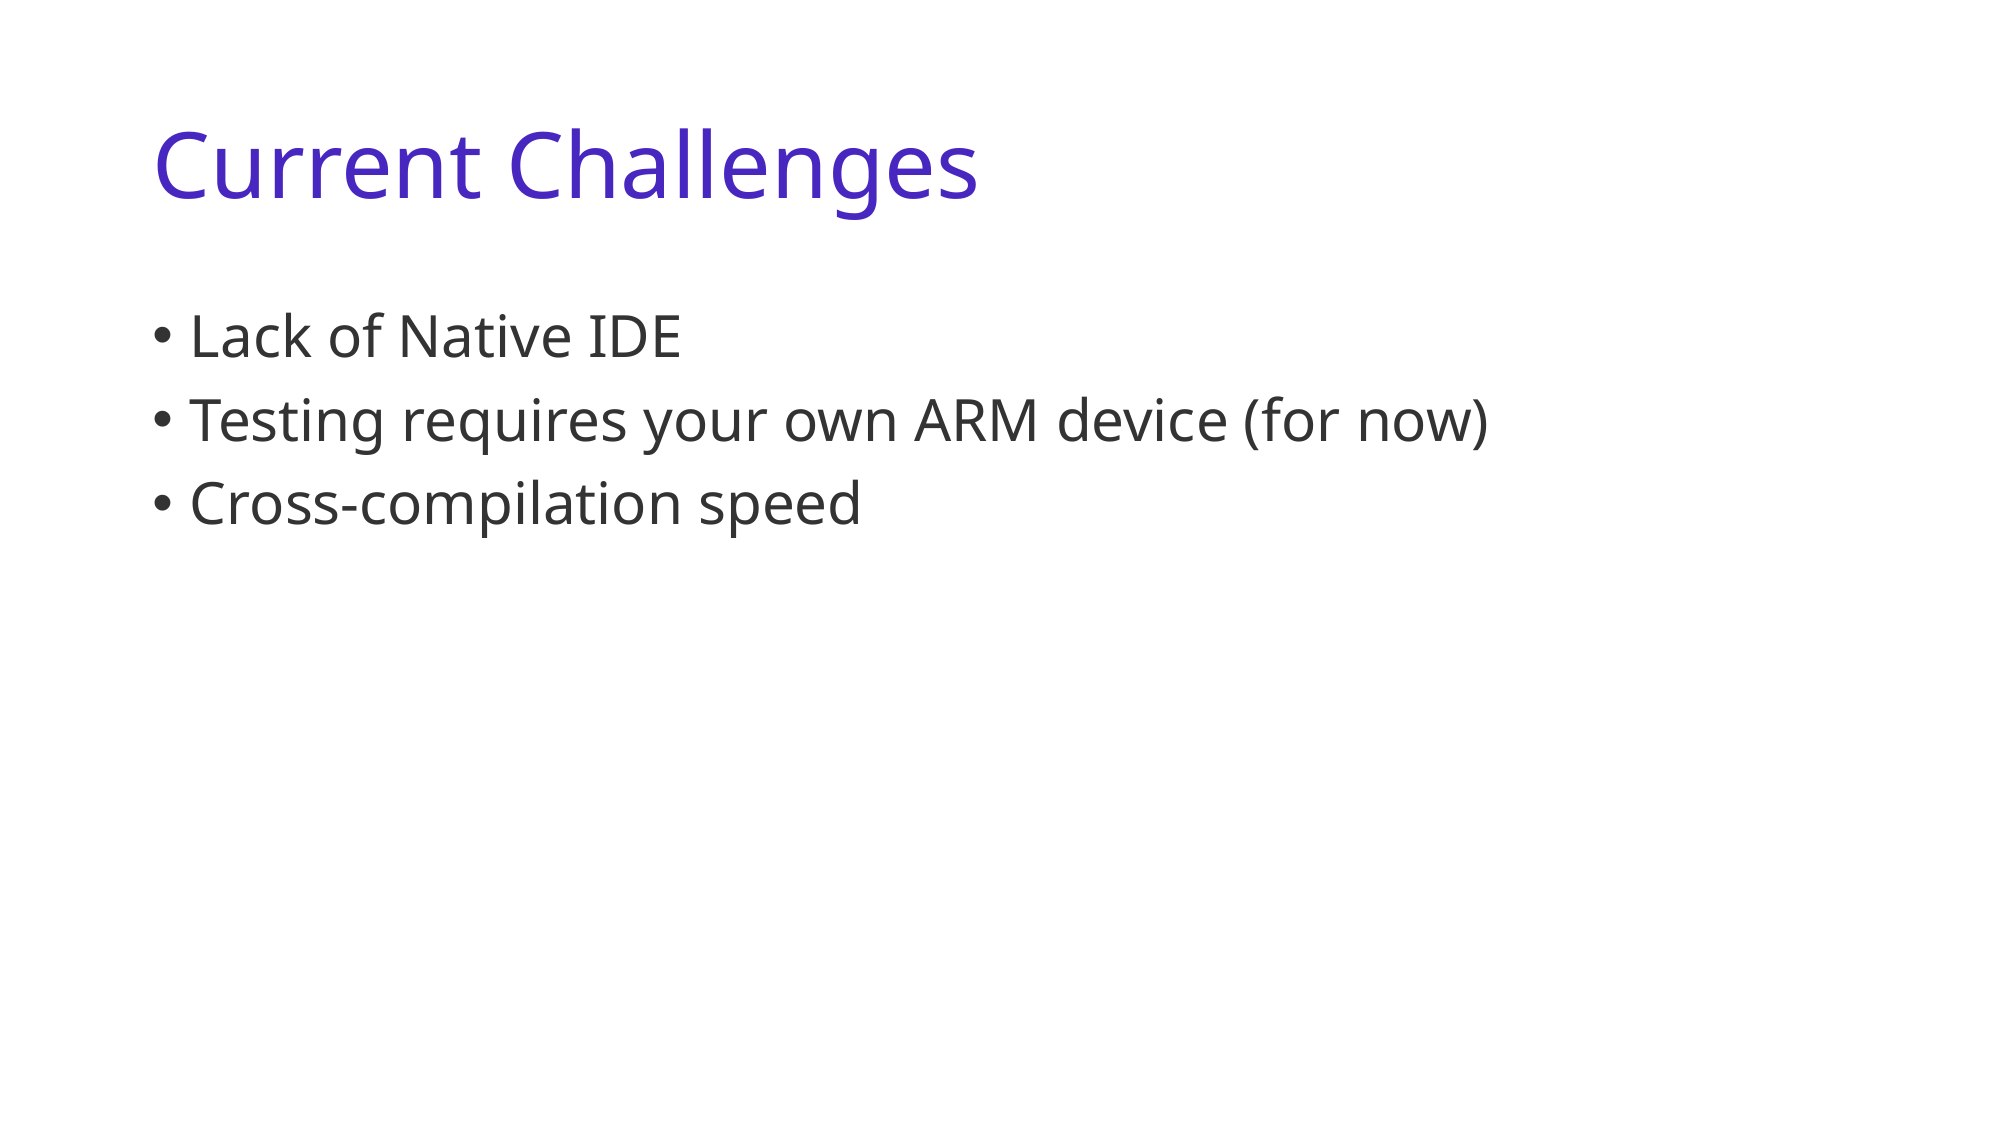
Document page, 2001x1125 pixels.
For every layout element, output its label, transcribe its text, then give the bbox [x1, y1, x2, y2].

list Lack of Native IDE Testing requires your own ARM device (for now) Cross-compilation speed [137, 299, 1863, 1014]
title Current Challenges [137, 59, 1863, 278]
